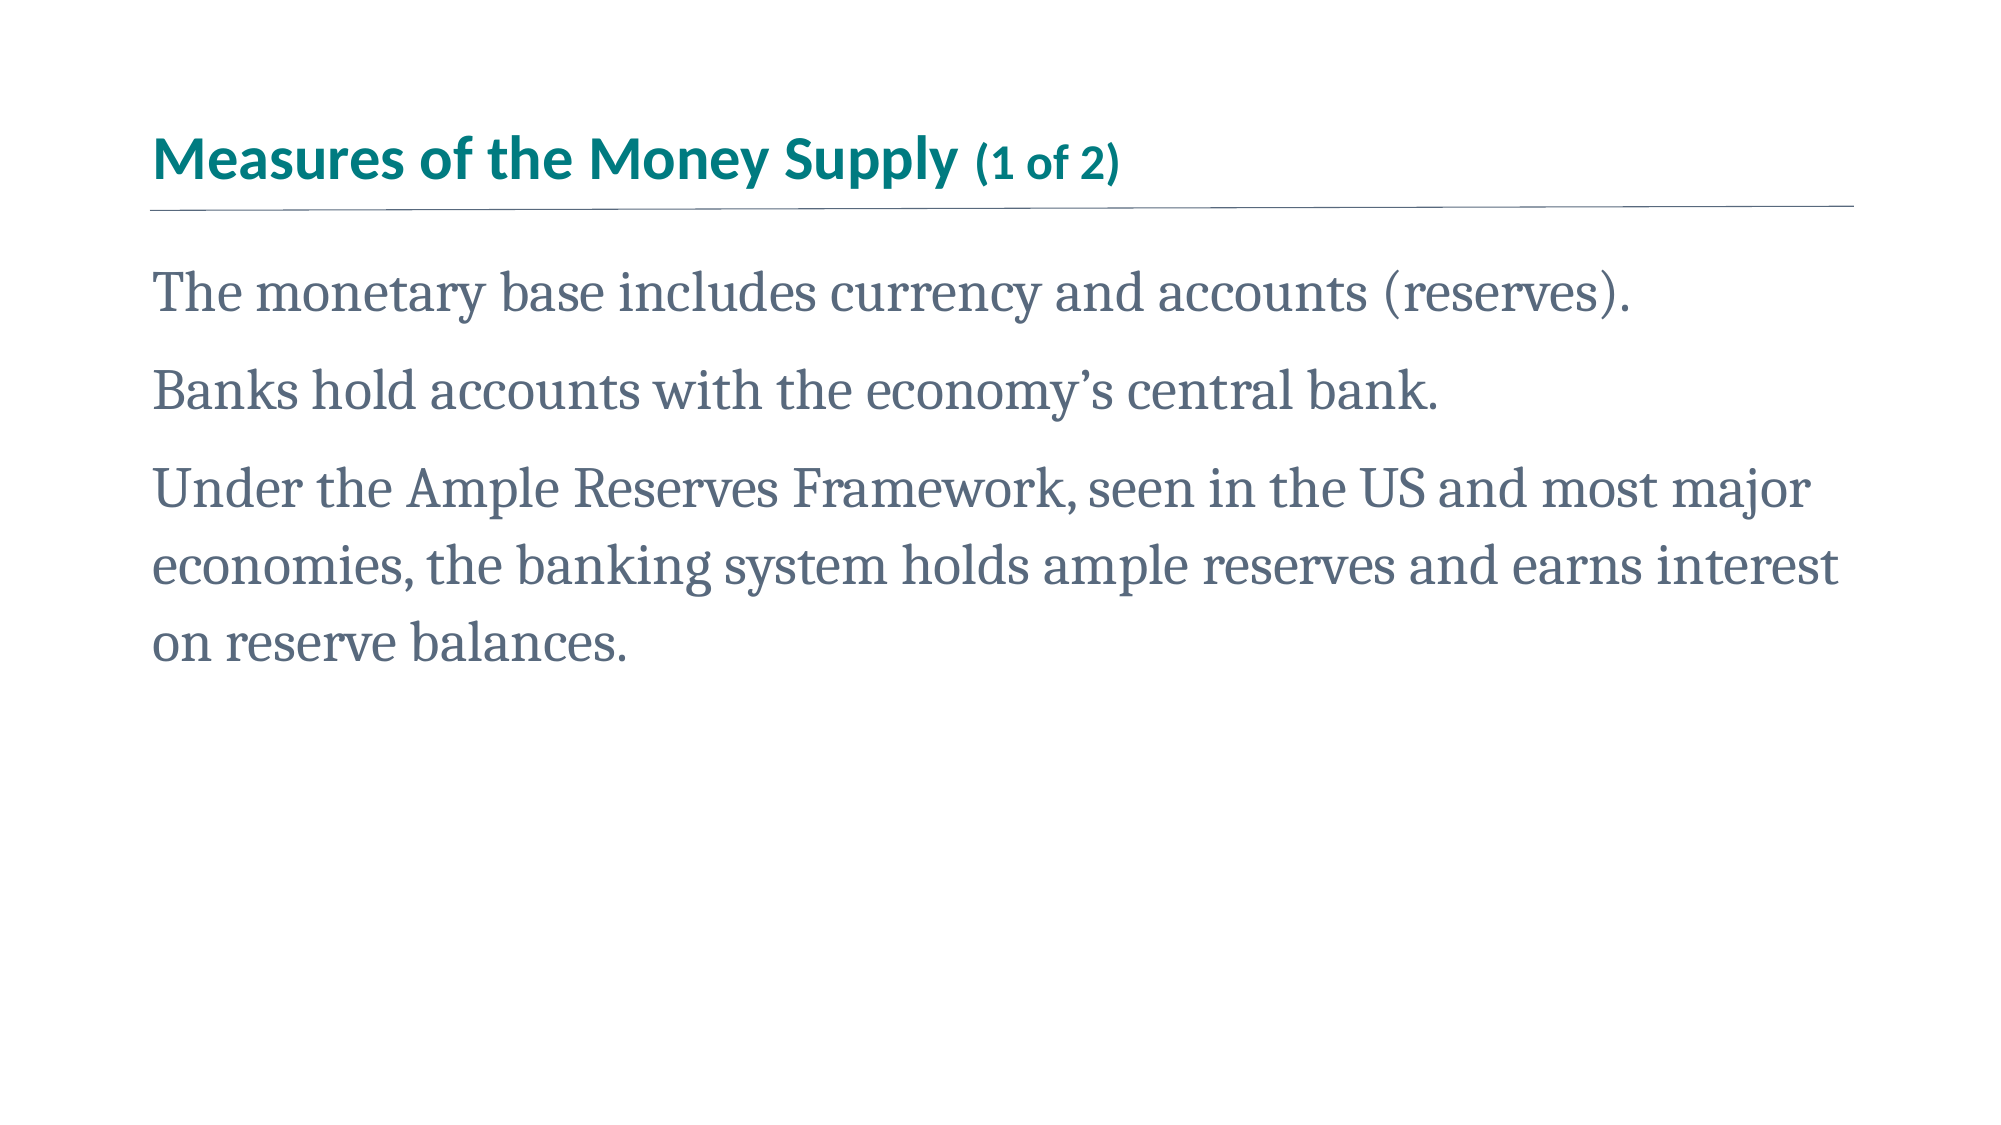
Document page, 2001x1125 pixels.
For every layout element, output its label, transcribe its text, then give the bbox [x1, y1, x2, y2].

title Measures of the Money Supply (1 of 2) [137, 107, 1863, 211]
list The monetary base includes currency and accounts (reserves). Banks hold accounts with the economy’s central bank. Under the Ample Reserves Framework, seen in the US and most major economies, the banking system holds ample reserves and earns interest on reserve balances. [137, 238, 1863, 1020]
